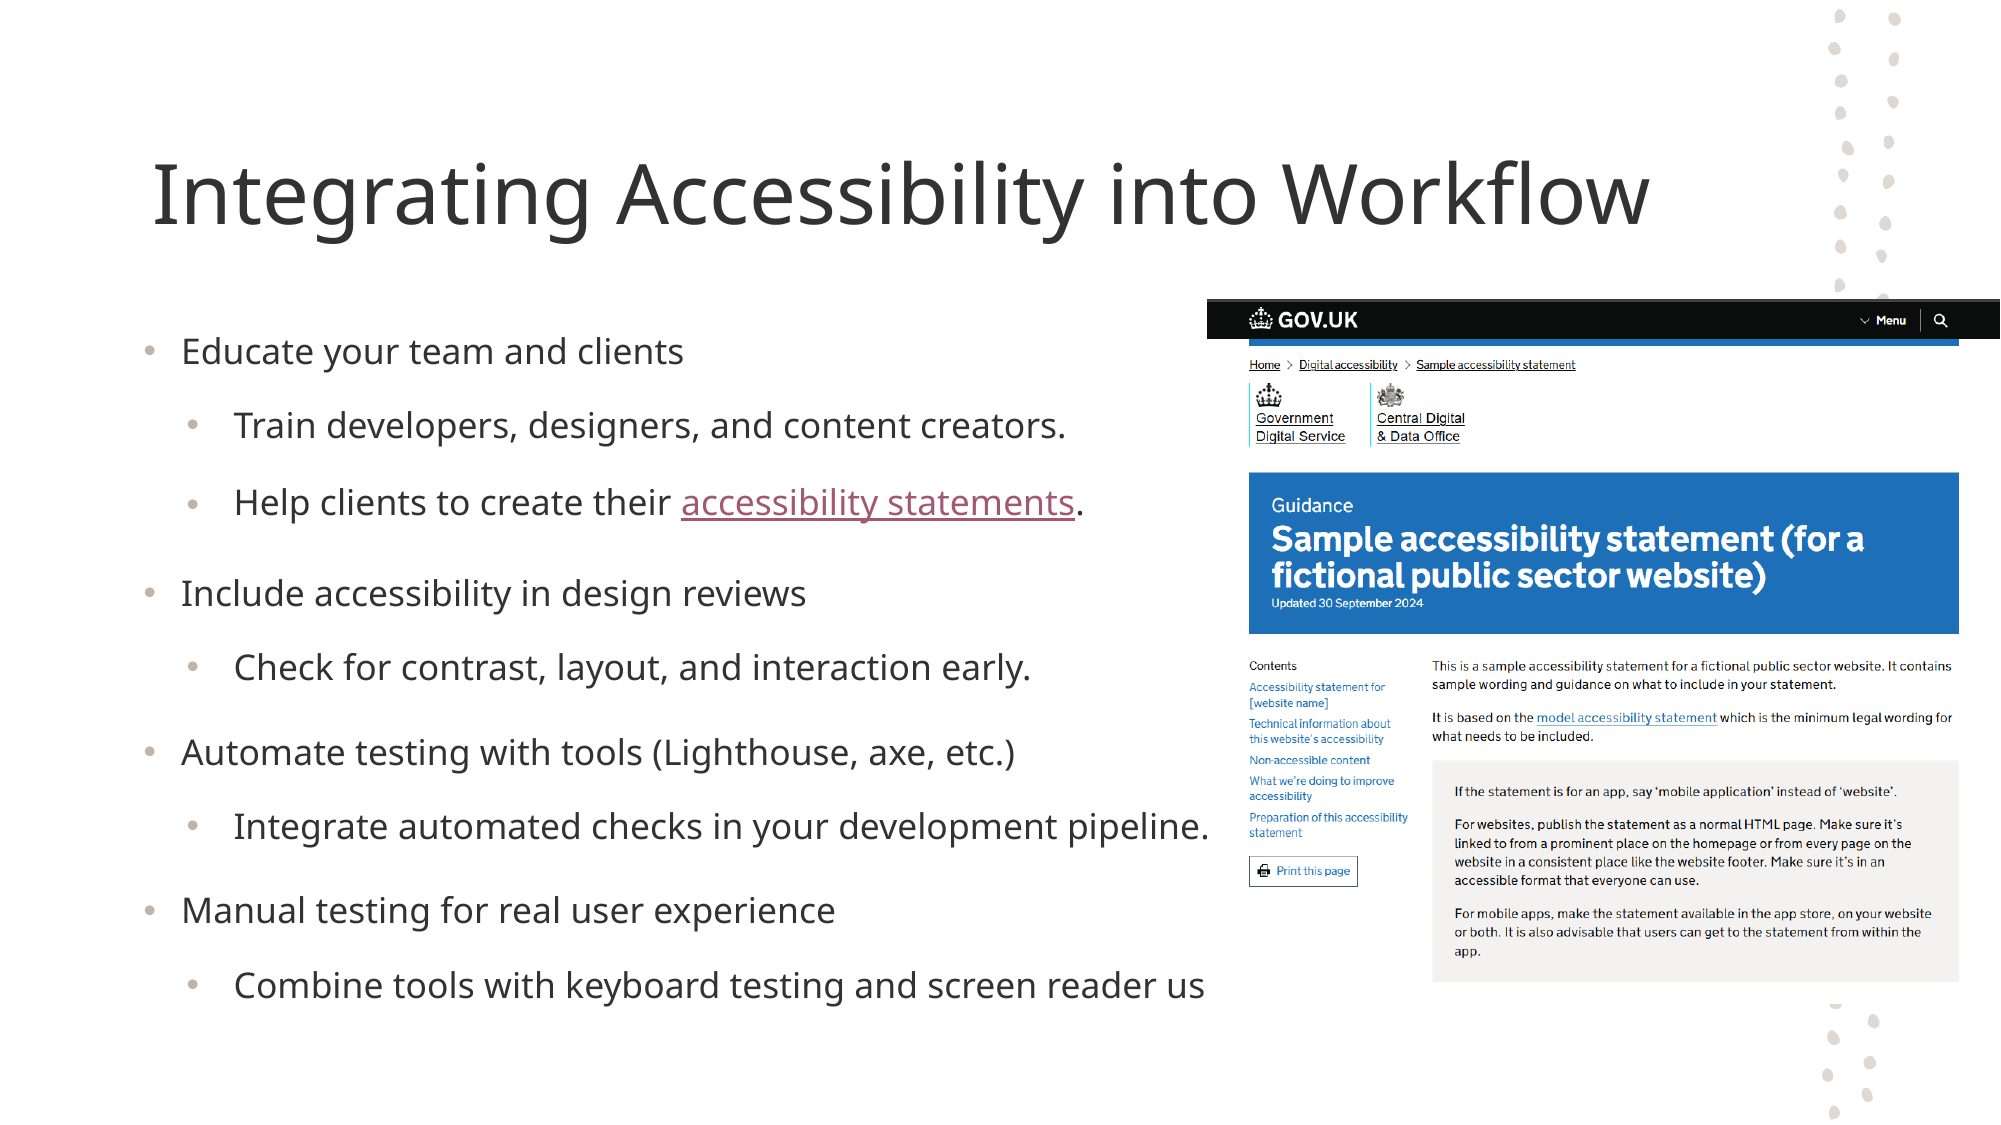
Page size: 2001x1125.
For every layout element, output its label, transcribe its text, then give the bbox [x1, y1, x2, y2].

picture [1206, 299, 2000, 1004]
list Educate your team and clients Train developers, designers, and content creators. Help clients to create their accessibility statements. Include accessibility in design reviews Check for contrast, layout, and interaction early. Automate testing with tools (Lighthouse, axe, etc.) Integrate automated checks in your development pipeline. Manual testing for real user experience Combine tools with keyboard testing and screen reader use. [128, 299, 1798, 1043]
title Integrating Accessibility into Workflow [138, 82, 1763, 299]
